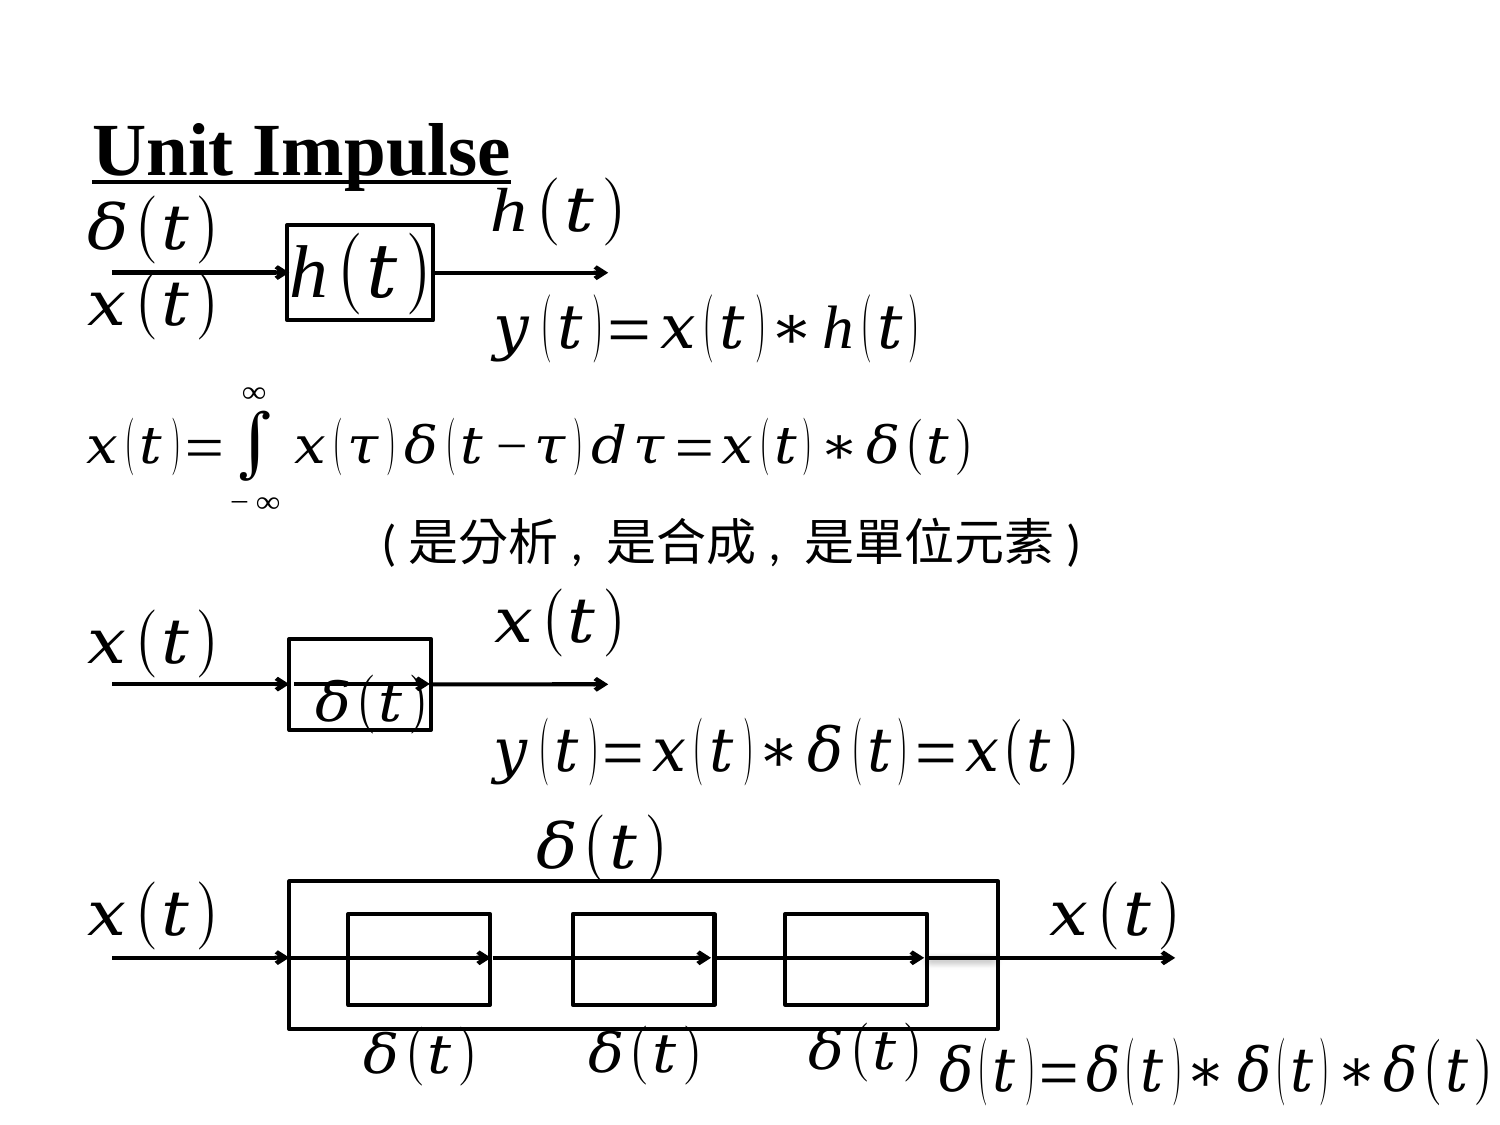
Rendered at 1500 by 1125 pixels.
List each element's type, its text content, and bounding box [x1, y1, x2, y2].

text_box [83, 810, 1181, 1089]
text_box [82, 584, 1079, 791]
text_box Unit Impulse [2, 3, 527, 198]
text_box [83, 373, 1117, 580]
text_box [82, 172, 922, 367]
